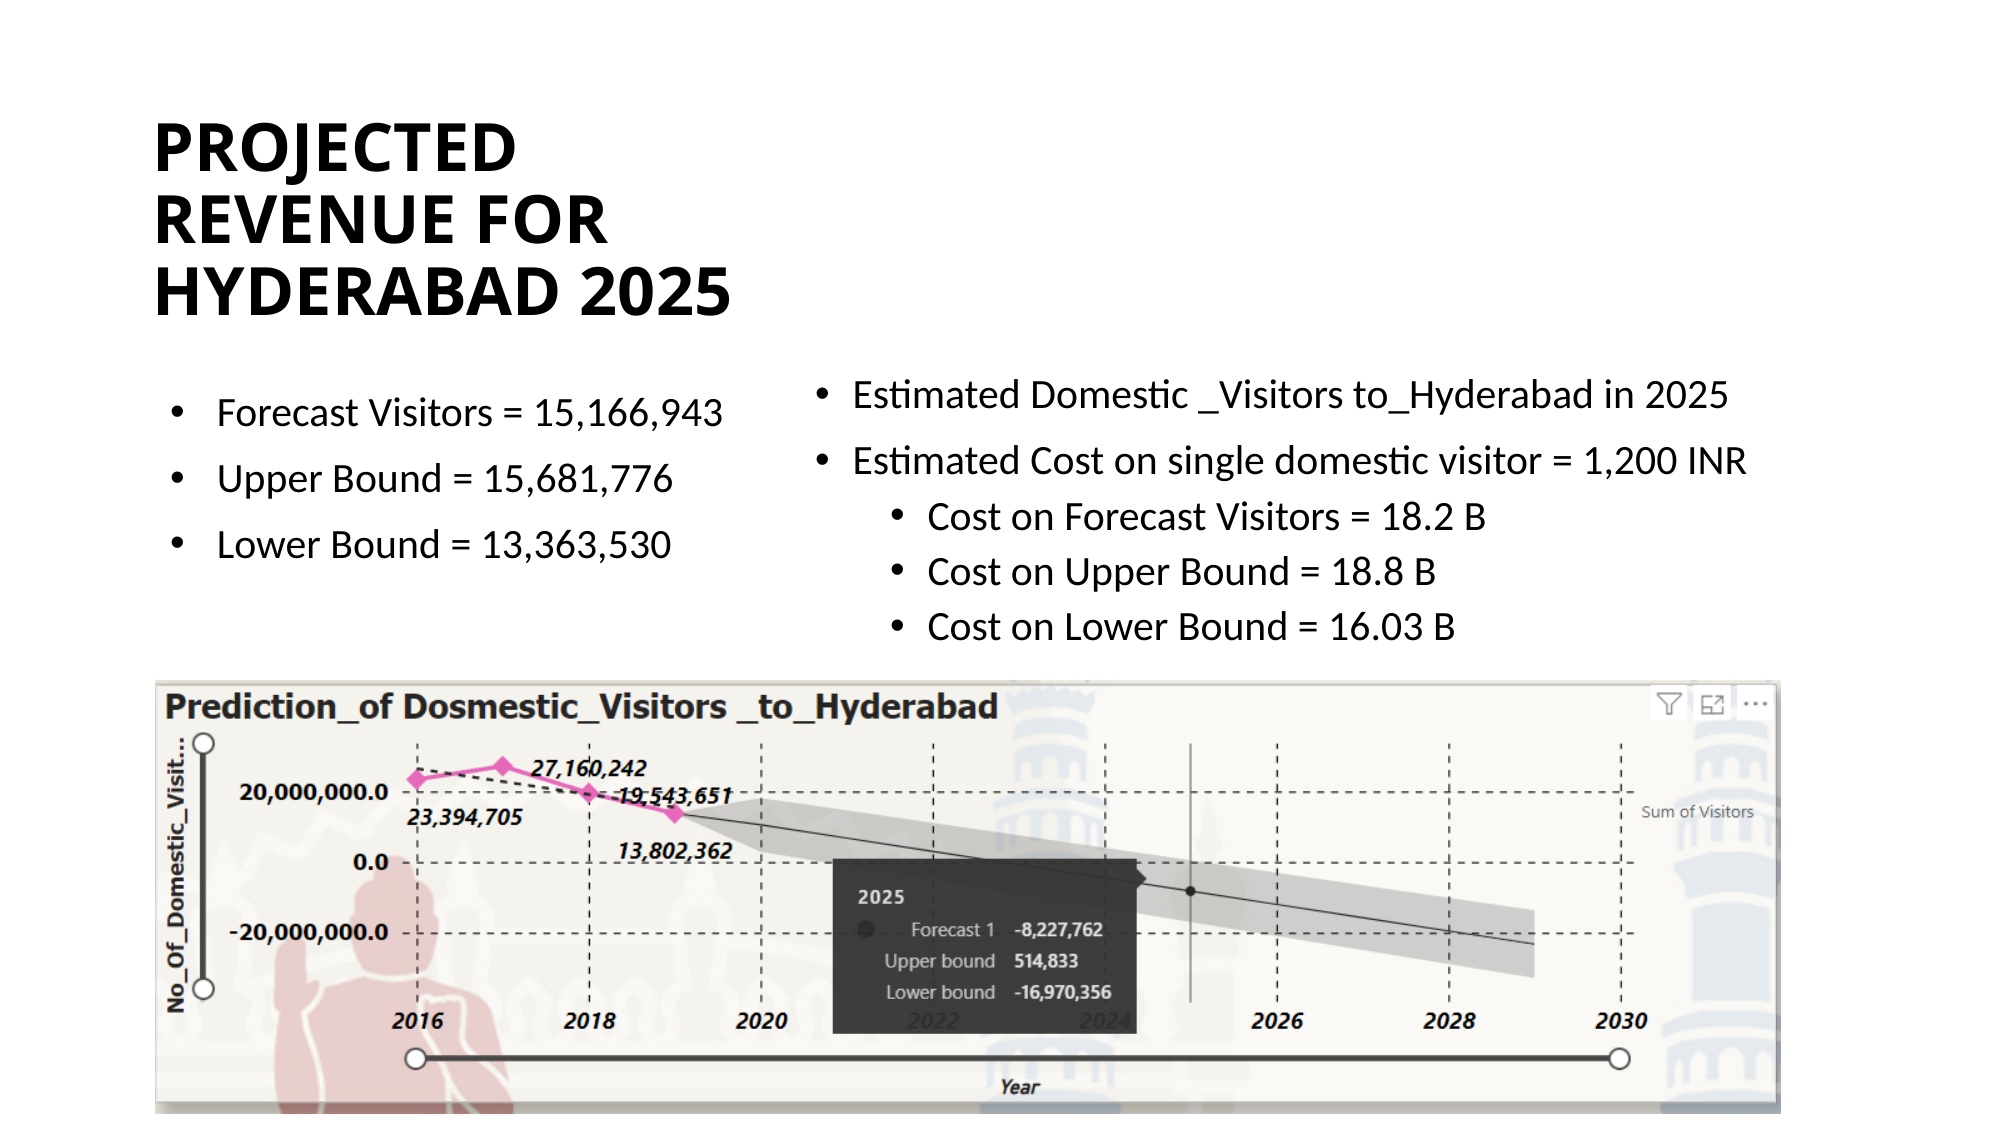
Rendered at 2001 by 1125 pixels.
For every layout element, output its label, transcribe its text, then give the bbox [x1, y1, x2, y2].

list Estimated Domestic _Visitors to_Hyderabad in 2025 Estimated Cost on single domestic visitor = 1,200 INR Cost on Forecast Visitors = 18.2 B Cost on Upper Bound = 18.8 B Cost on Lower Bound = 16.03 B [800, 365, 1813, 1125]
picture [154, 680, 1781, 1114]
title PROJECTED REVENUE FOR HYDERABAD 2025 [137, 75, 783, 338]
list Forecast Visitors = 15,166,943 Upper Bound = 15,681,776 Lower Bound = 13,363,530 [155, 322, 801, 680]
